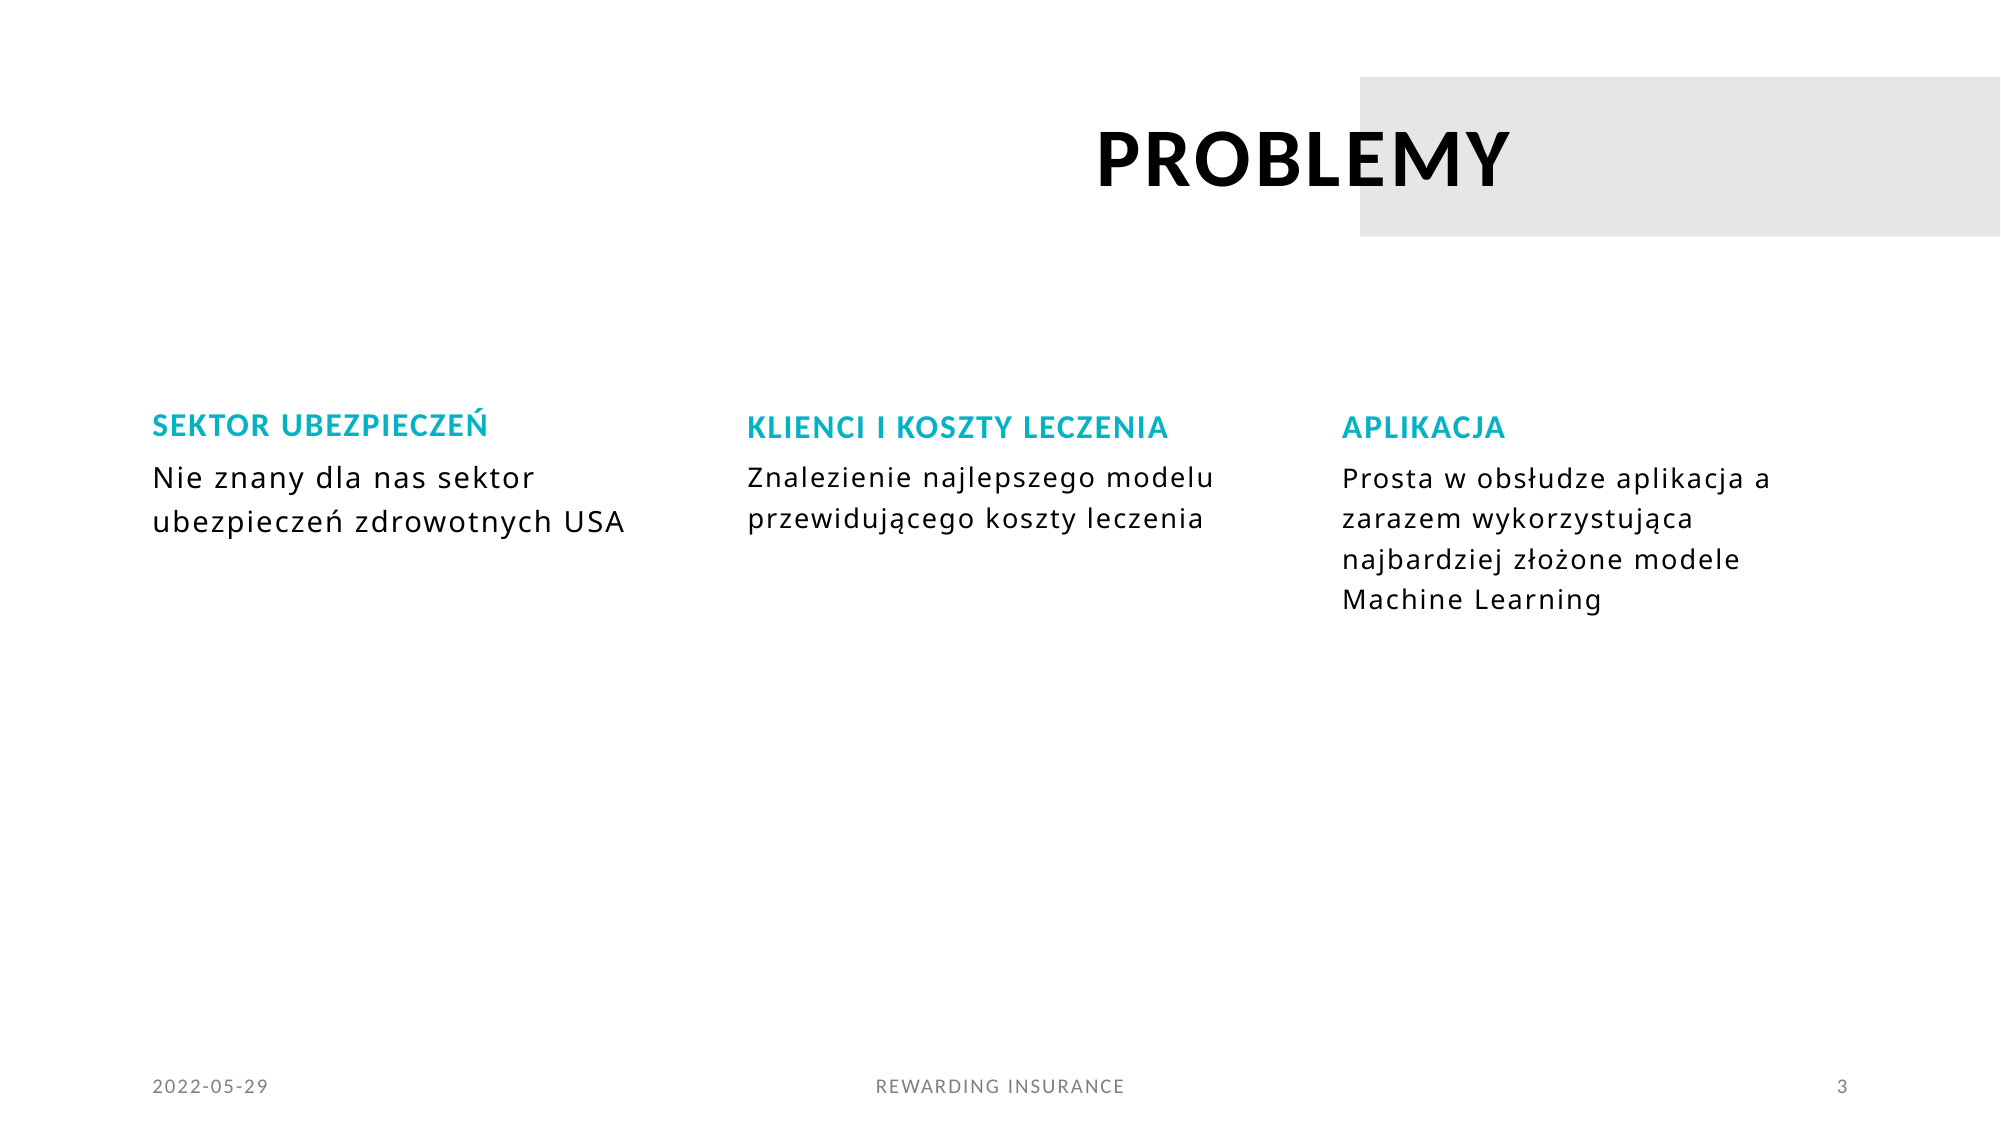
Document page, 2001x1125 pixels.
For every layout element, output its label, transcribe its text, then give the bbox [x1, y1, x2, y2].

title Problemy [474, 108, 1526, 218]
list Aplikacja [1327, 383, 1866, 445]
list Znalezienie najlepszego modelu przewidującego koszty leczenia [732, 445, 1271, 687]
slide_number 3 [1412, 1068, 1863, 1103]
list Nie znany dla nas sektor ubezpieczeń zdrowotnych USA [137, 443, 676, 685]
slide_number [137, 1068, 588, 1103]
list Klienci i koszty leczenia [732, 383, 1271, 445]
list Prosta w obsłudze aplikacja a zarazem wykorzystująca najbardziej złożone modele Machine Learning [1327, 445, 1866, 972]
footer Rewarding insurance [662, 1068, 1338, 1103]
list Sektor ubezpieczeń [137, 380, 676, 443]
